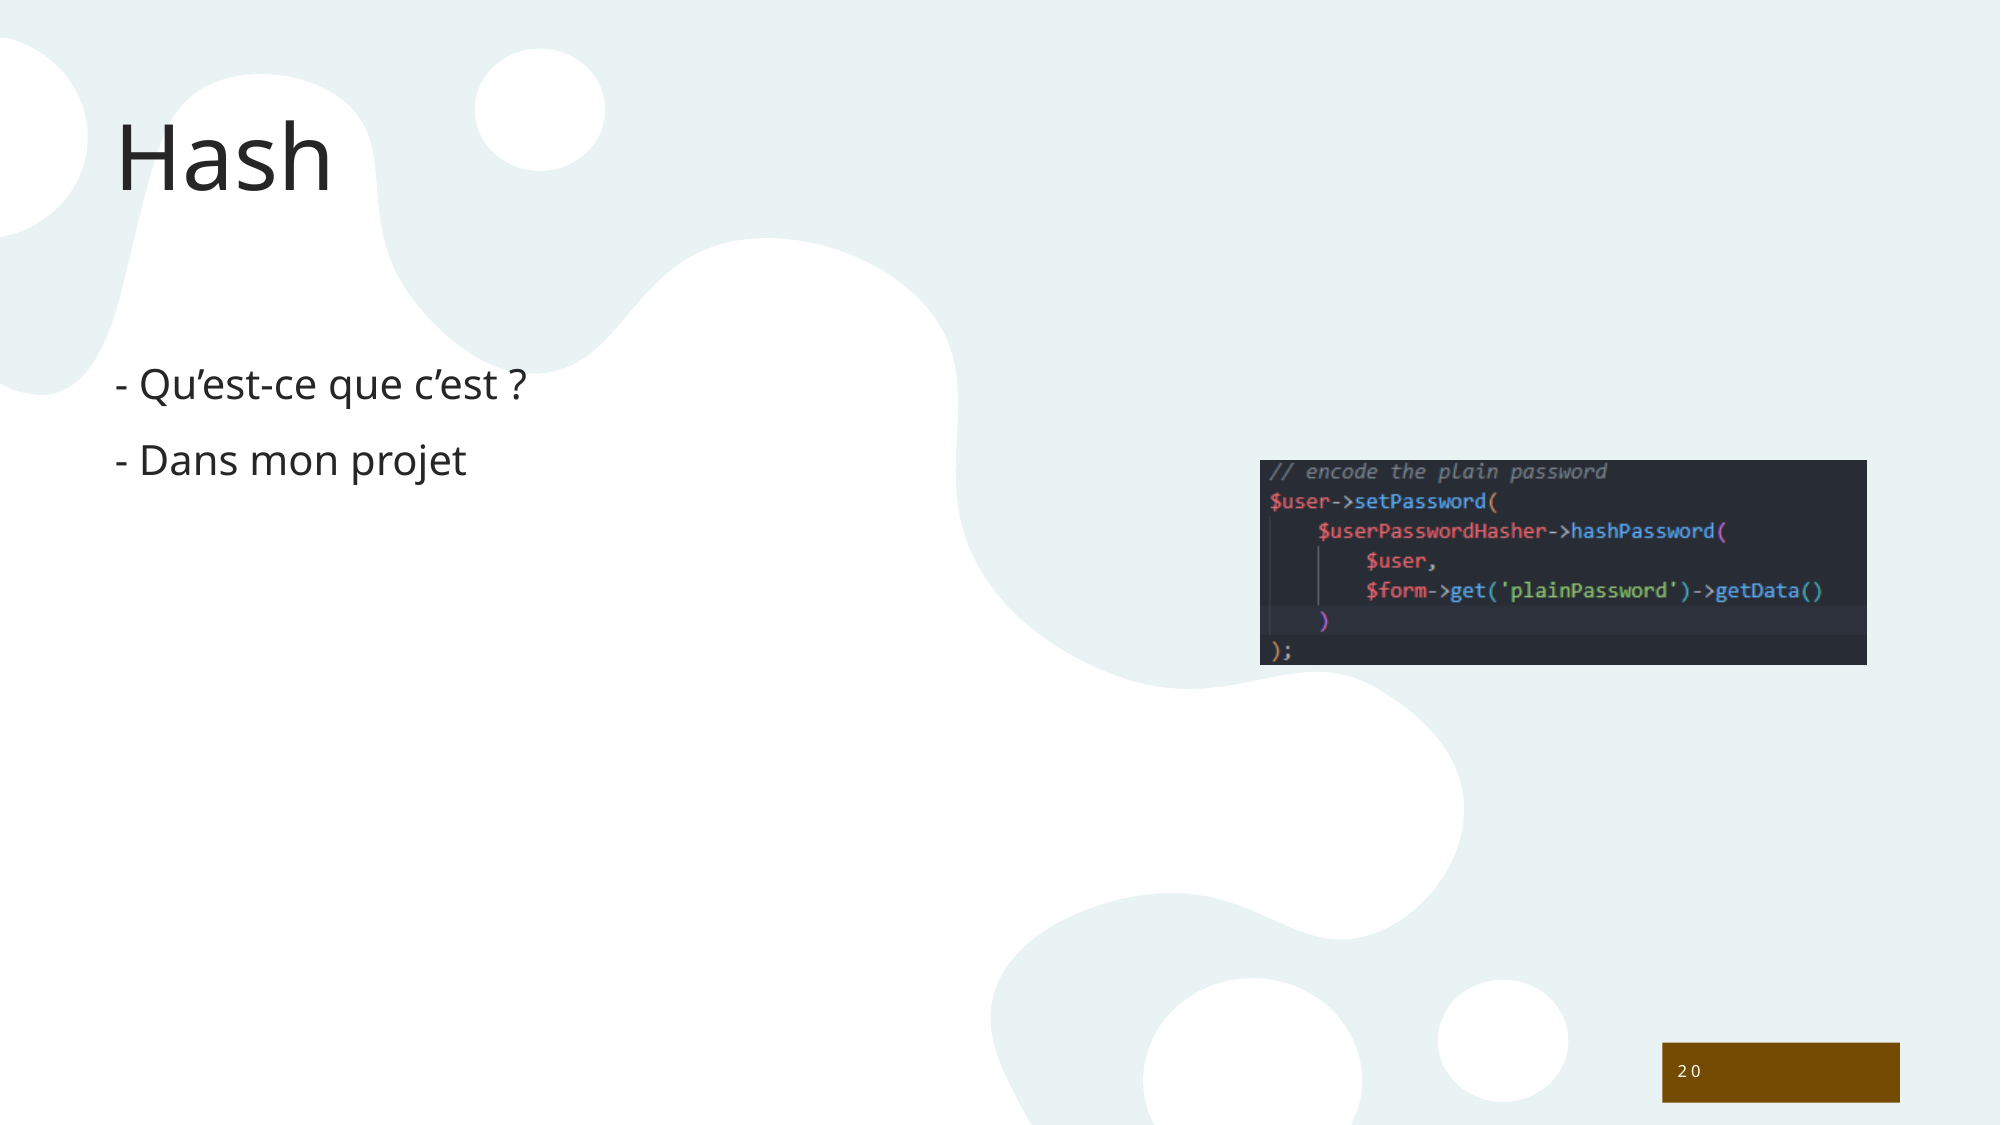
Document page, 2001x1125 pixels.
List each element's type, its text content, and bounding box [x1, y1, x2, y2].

text_box 20 [1662, 1042, 1900, 1103]
list - Qu’est-ce que c’est ? - Dans mon projet [99, 345, 1900, 1008]
picture [1260, 460, 1867, 665]
title Hash [99, 91, 1900, 309]
